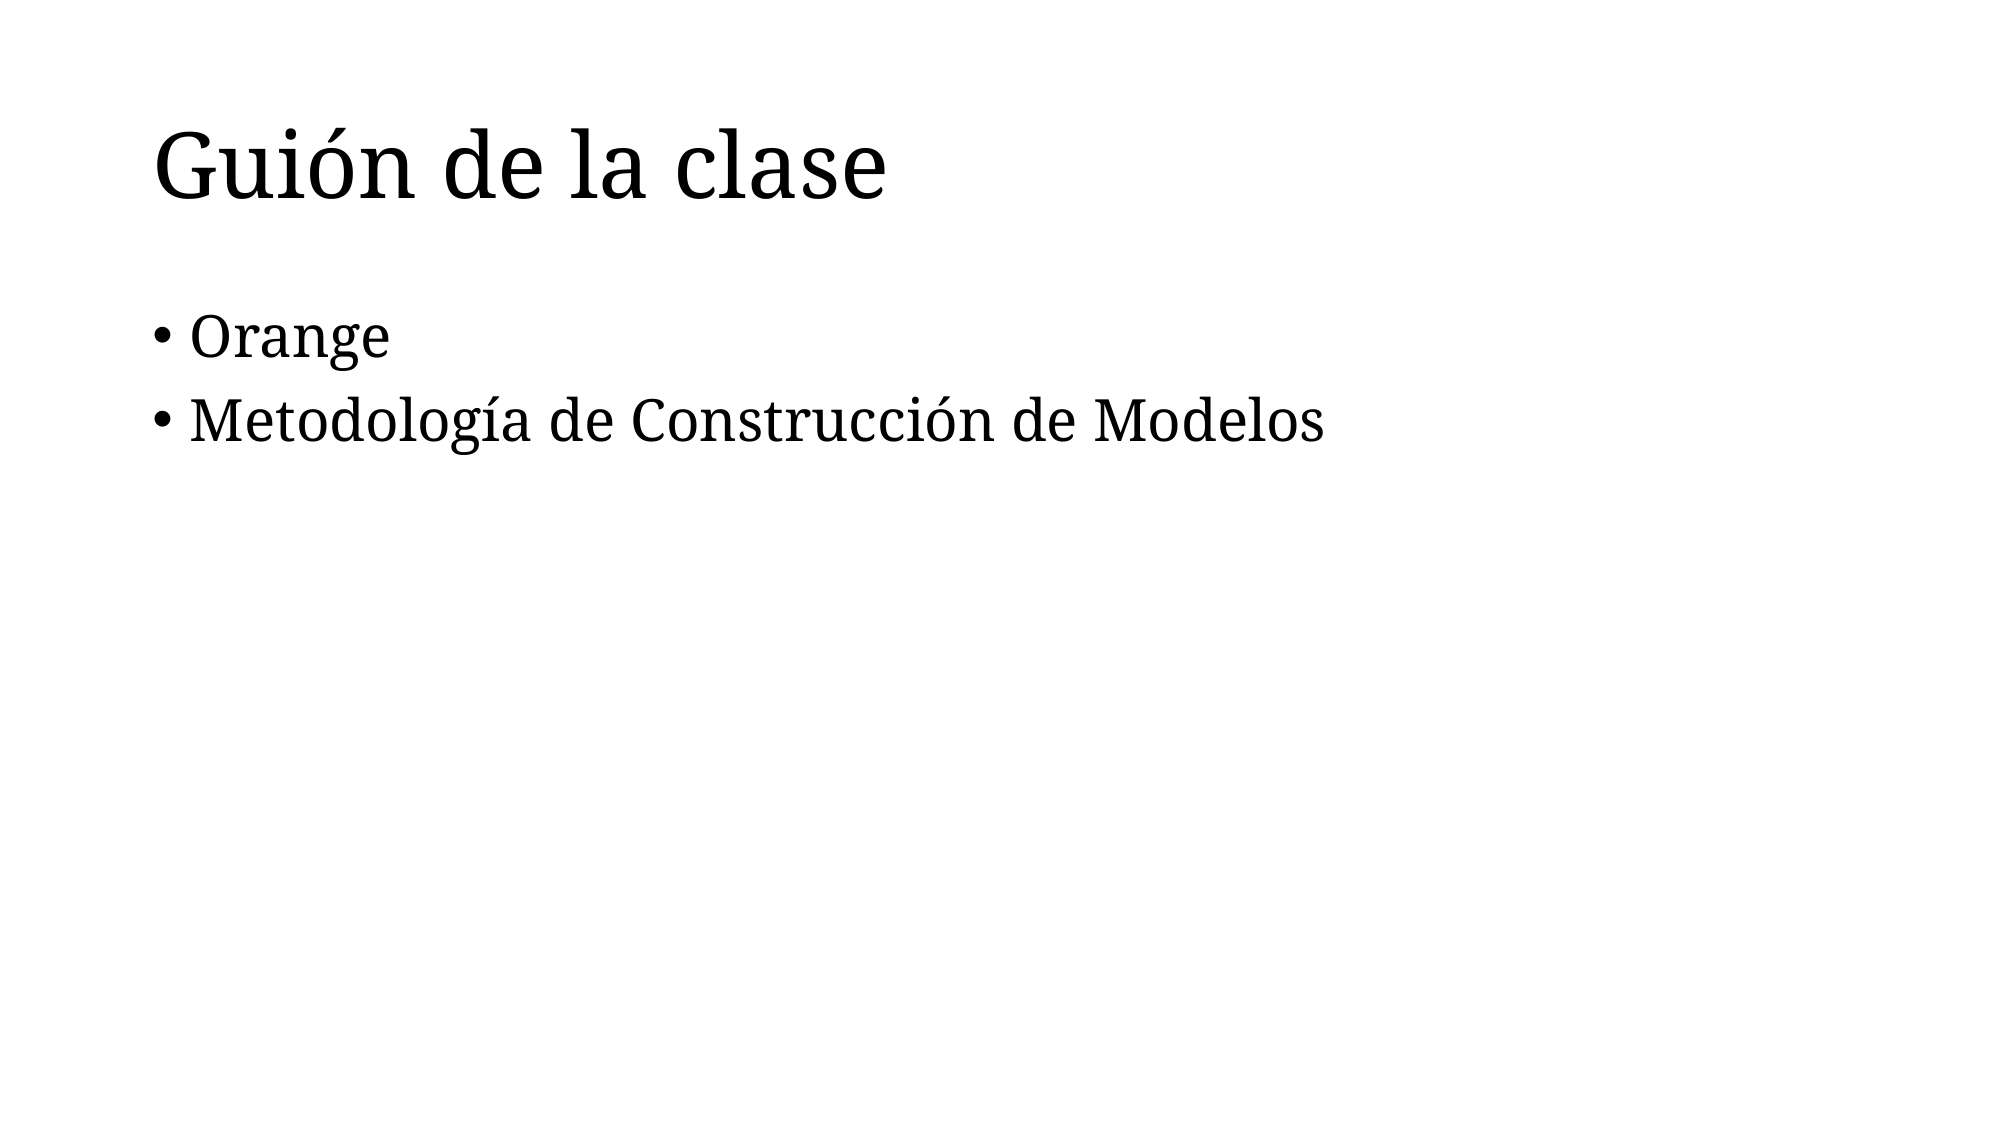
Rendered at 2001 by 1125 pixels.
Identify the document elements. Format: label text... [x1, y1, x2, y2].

list Orange Metodología de Construcción de Modelos [137, 299, 1863, 1014]
title Guión de la clase [137, 59, 1863, 278]
